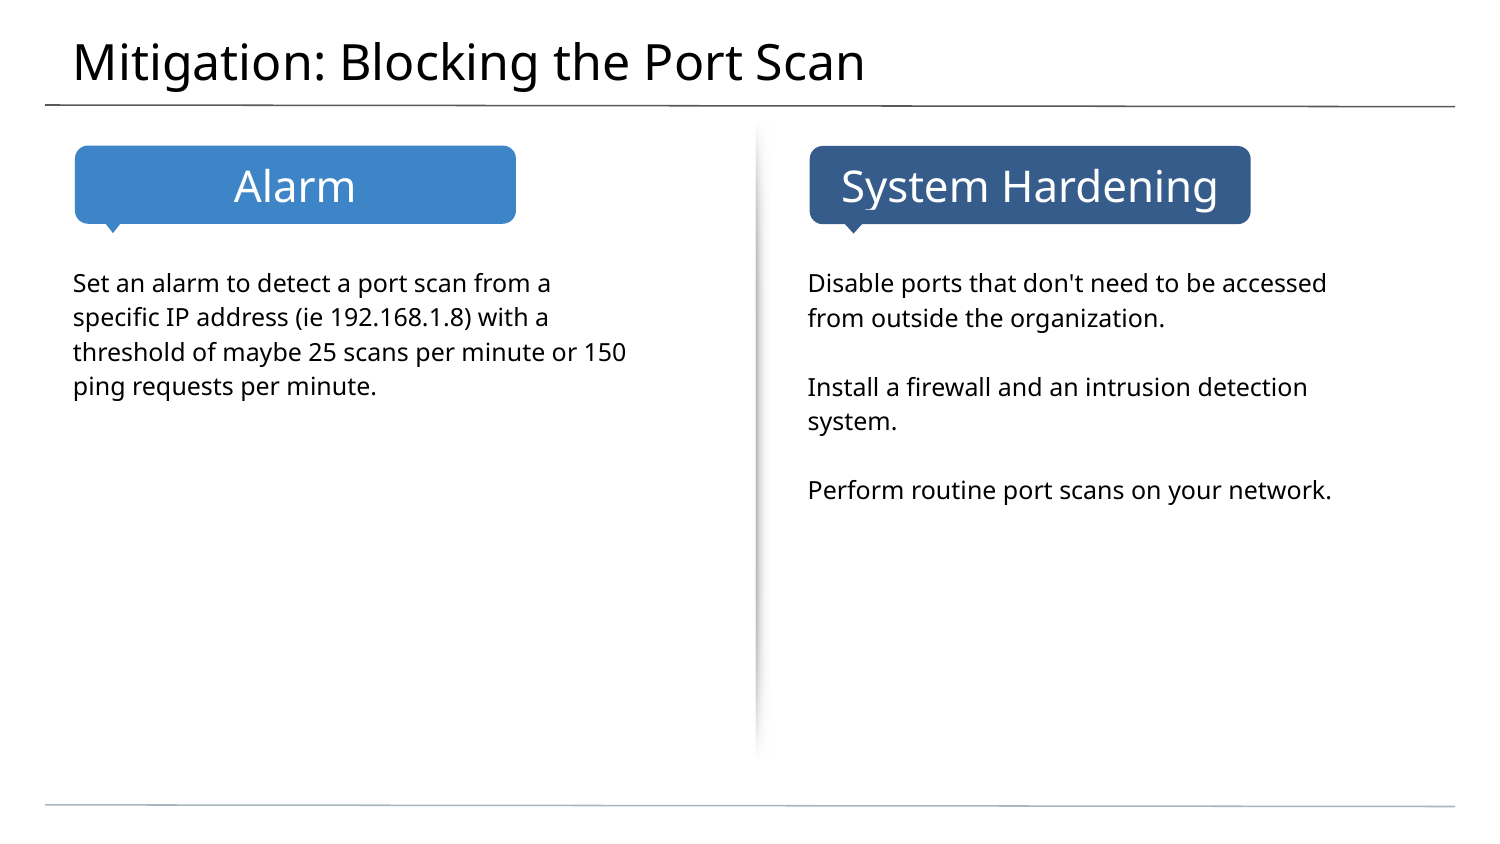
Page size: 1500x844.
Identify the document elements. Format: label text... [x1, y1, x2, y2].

subtitle Disable ports that don't need to be accessed from outside the organization. Install a firewall and an intrusion detection system. Perform routine port scans on your network. [732, 263, 1438, 805]
picture [703, 107, 839, 782]
title Mitigation: Blocking the Port Scan [0, 0, 1500, 88]
subtitle Set an alarm to detect a port scan from a specific IP address (ie 192.168.1.8) with a threshold of maybe 25 scans per minute or 150 ping requests per minute. [0, 262, 704, 764]
